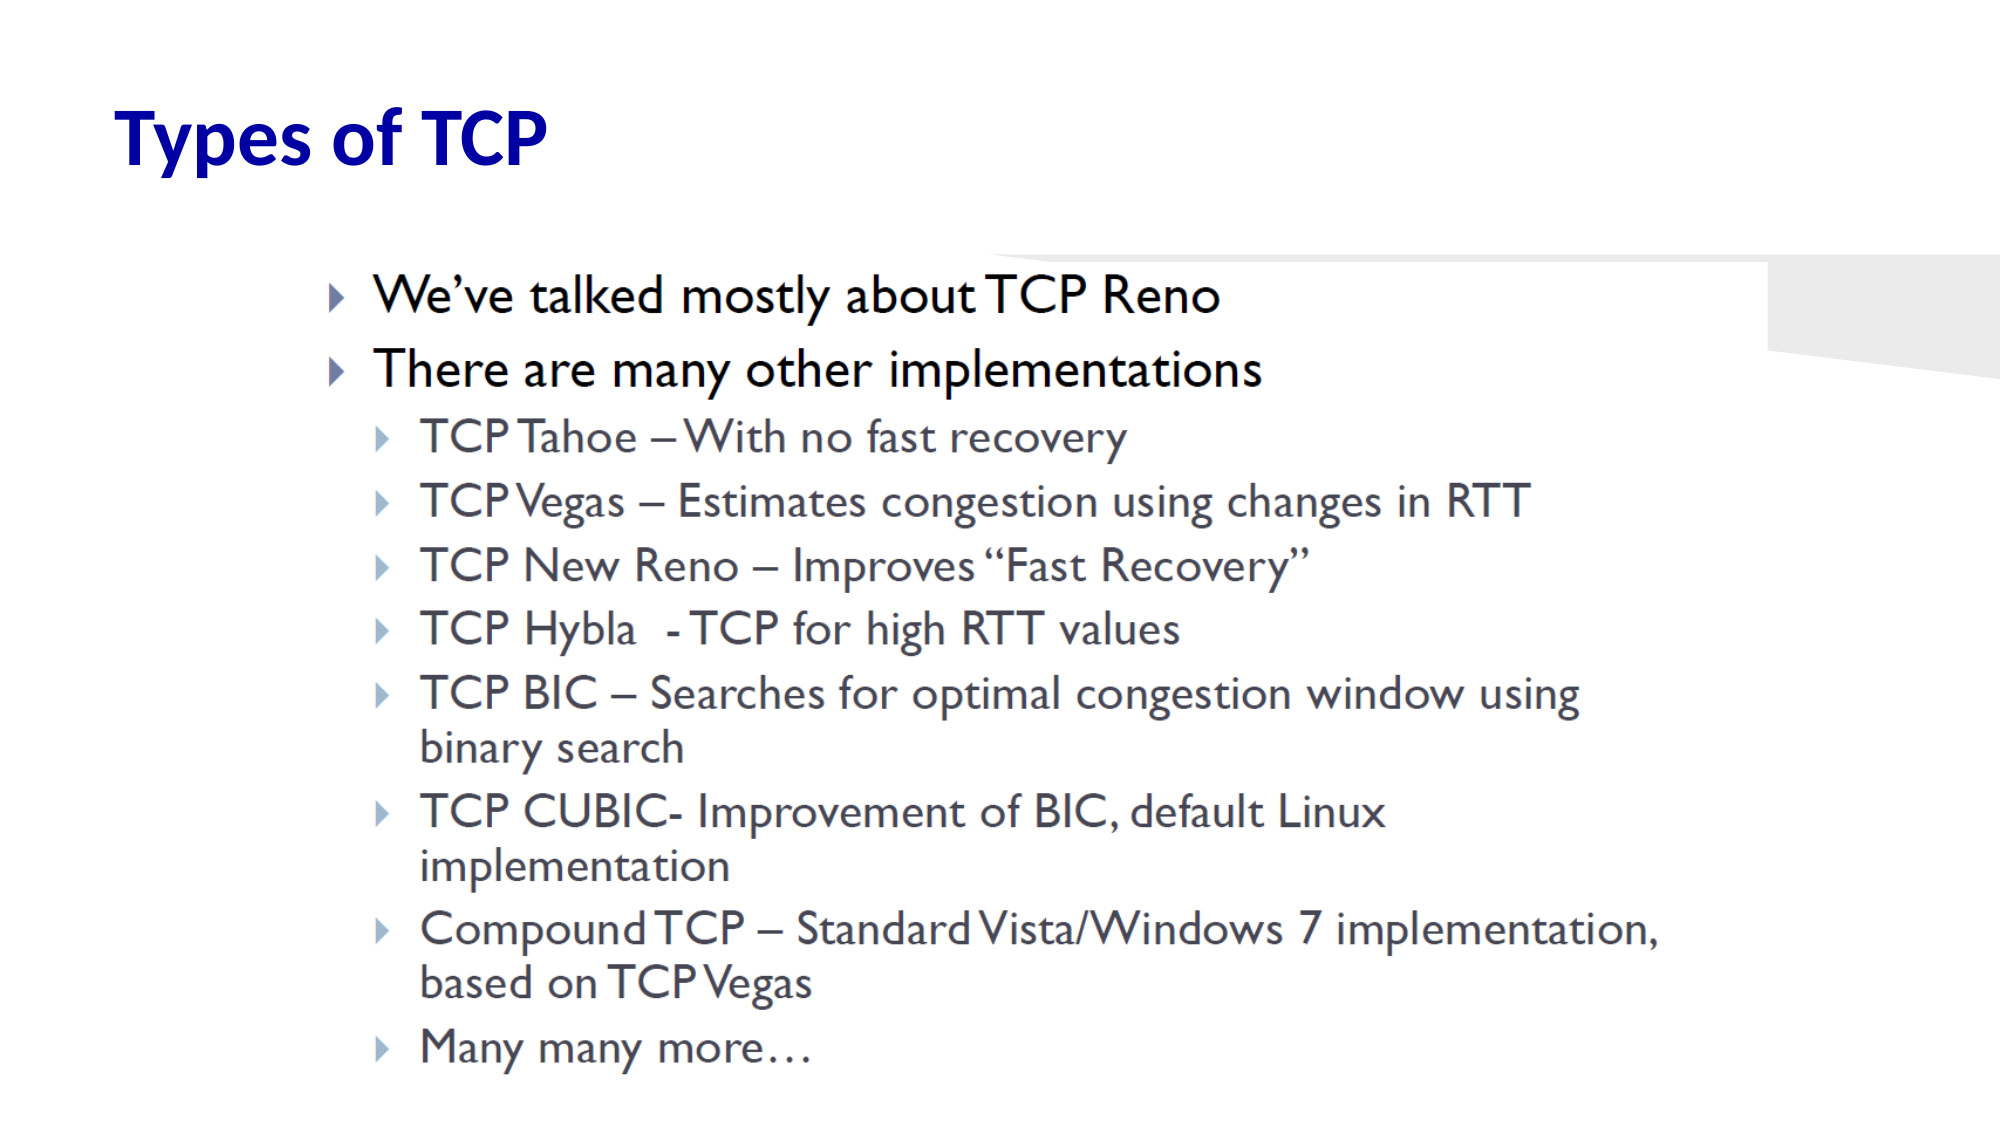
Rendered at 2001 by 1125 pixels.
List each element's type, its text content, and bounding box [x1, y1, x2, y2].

picture [267, 262, 1768, 1113]
title Types of TCP [99, 45, 1900, 233]
